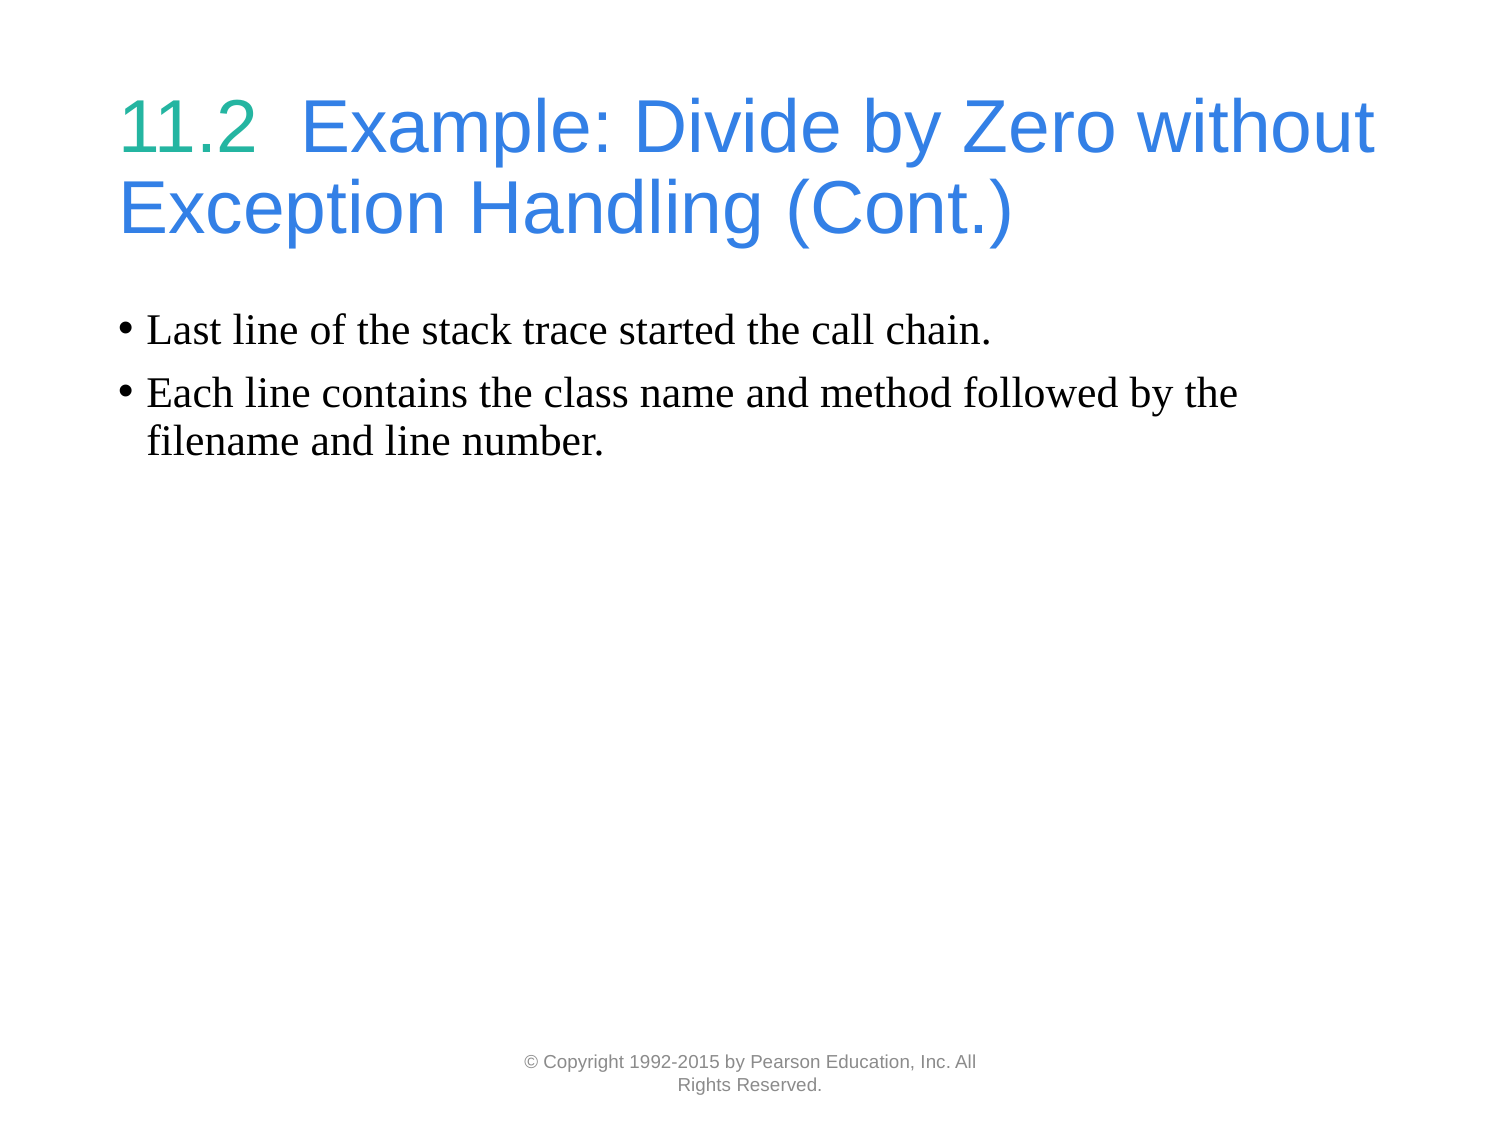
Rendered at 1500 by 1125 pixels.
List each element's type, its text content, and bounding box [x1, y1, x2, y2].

footer © Copyright 1992-2015 by Pearson Education, Inc. All Rights Reserved. [496, 1042, 1004, 1103]
list Last line of the stack trace started the call chain. Each line contains the class name and method followed by the filename and line number. [103, 299, 1397, 1014]
title 11.2 Example: Divide by Zero without Exception Handling (Cont.) [103, 59, 1397, 278]
